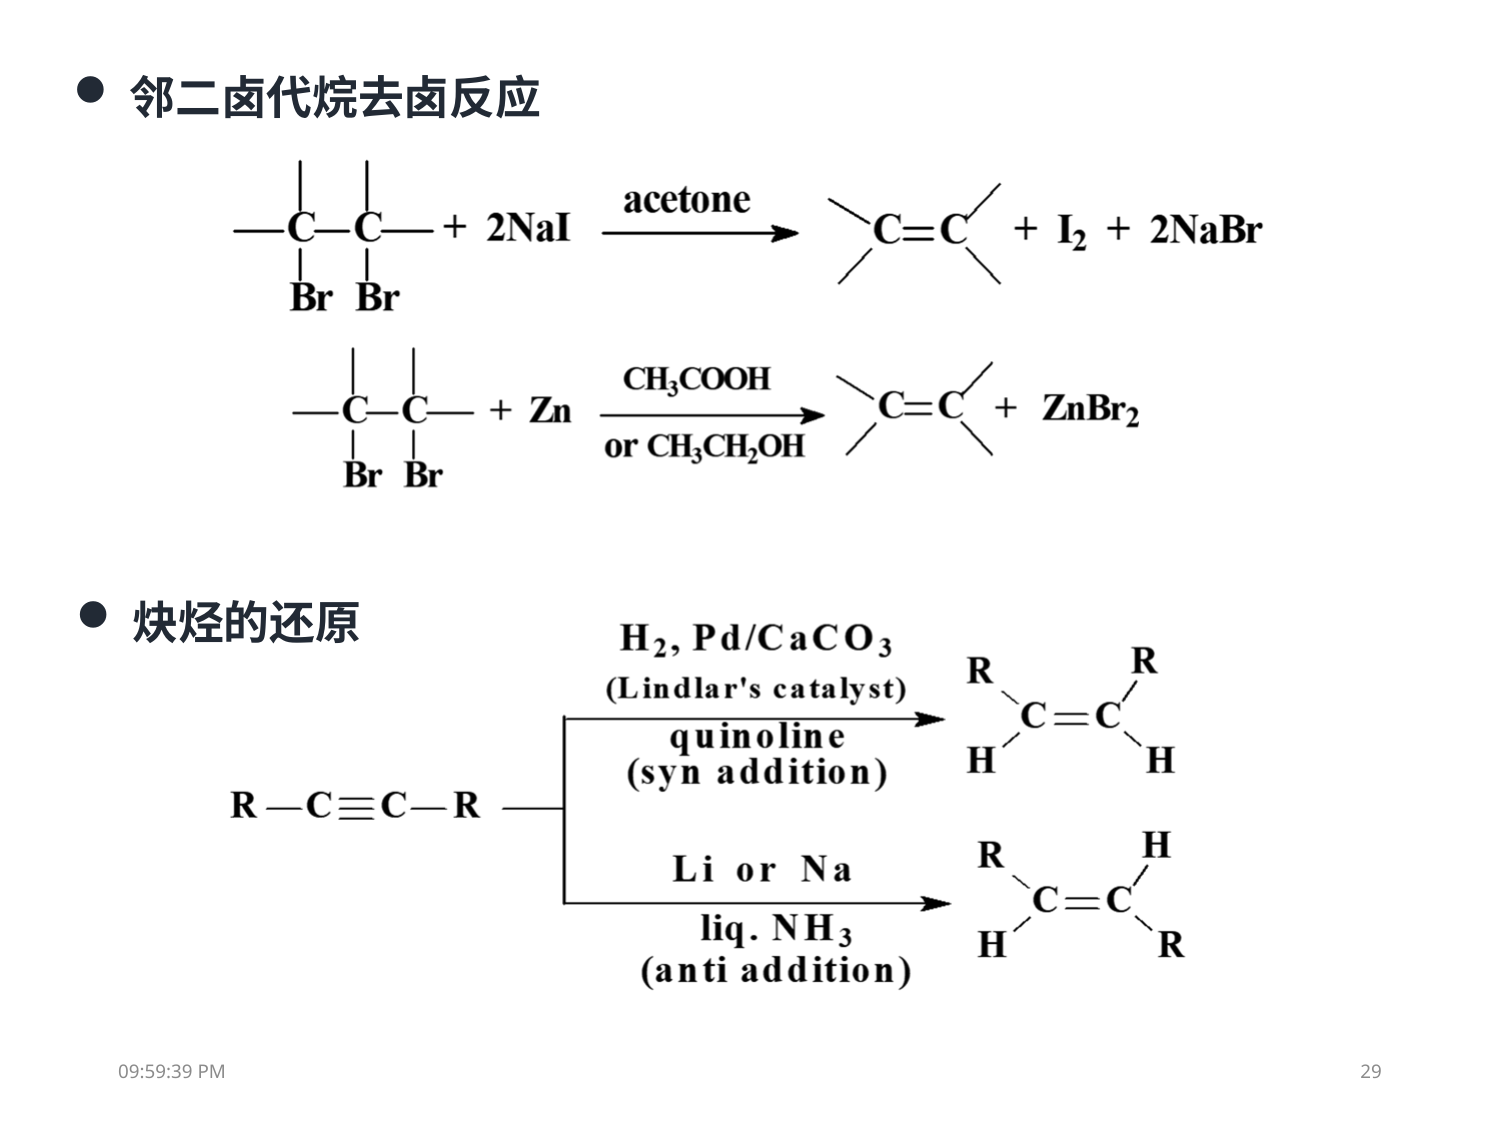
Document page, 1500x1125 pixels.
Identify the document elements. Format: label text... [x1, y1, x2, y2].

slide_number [103, 1042, 441, 1103]
picture [215, 153, 1285, 1000]
text_box 邻二卤代烷去卤反应 [58, 50, 557, 131]
text_box 炔烃的还原 [61, 575, 215, 656]
slide_number 29 [1059, 1042, 1397, 1103]
